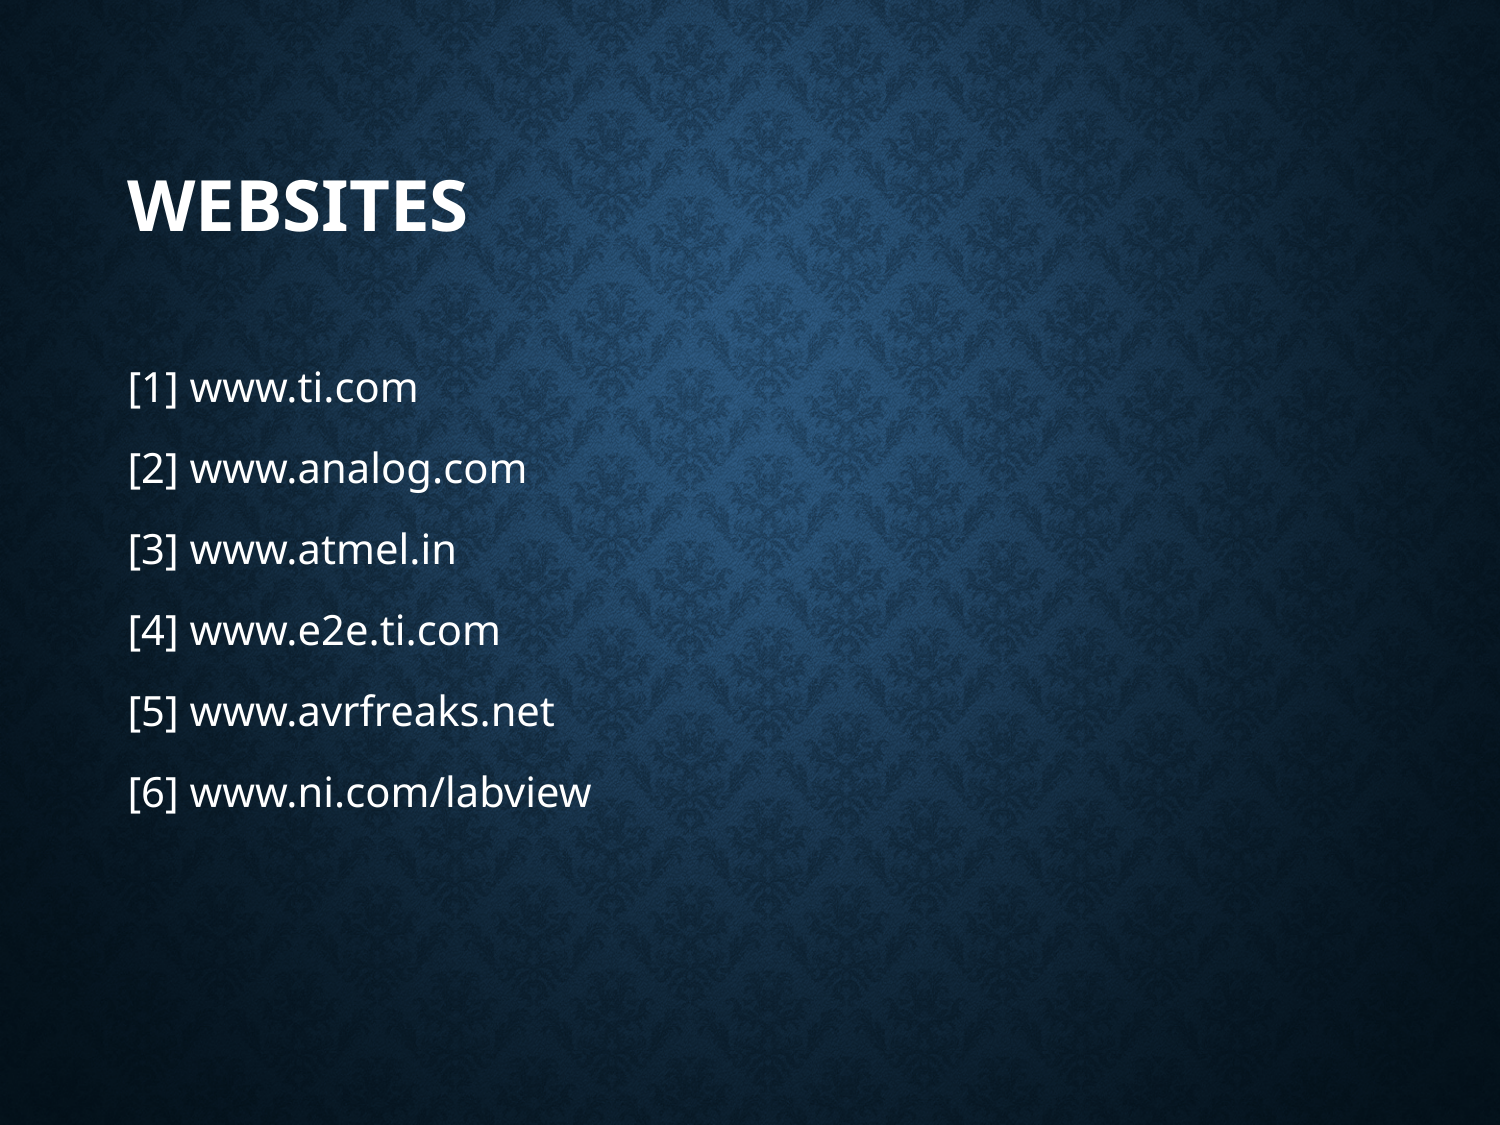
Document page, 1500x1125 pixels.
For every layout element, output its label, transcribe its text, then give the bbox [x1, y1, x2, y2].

list [1] www.ti.com [2] www.analog.com [3] www.atmel.in [4] www.e2e.ti.com [5] www.avrfreaks.net [6] www.ni.com/labview [112, 343, 1387, 950]
title WEBSITES [112, 99, 1387, 318]
